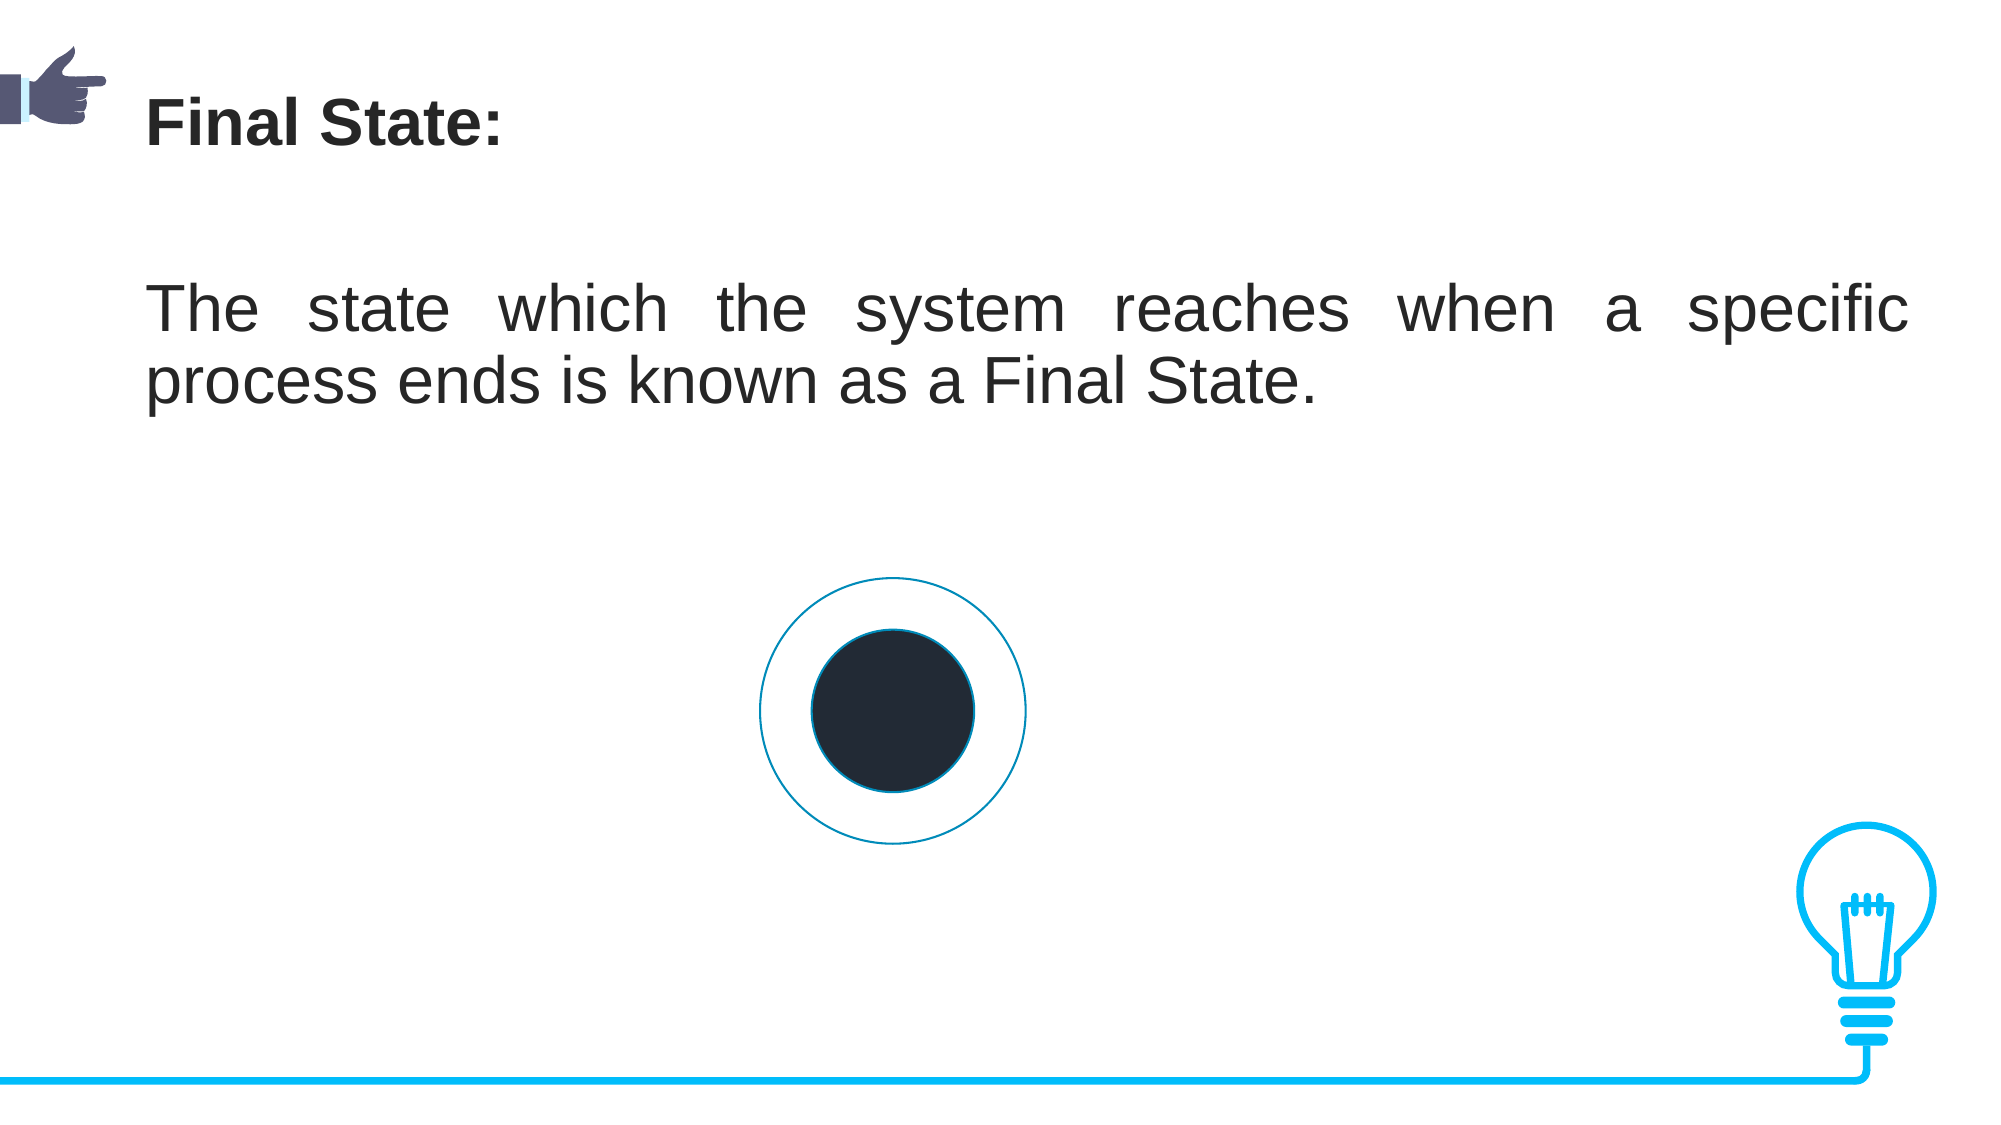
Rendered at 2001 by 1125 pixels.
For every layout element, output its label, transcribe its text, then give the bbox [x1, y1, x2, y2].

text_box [760, 578, 1026, 844]
list Final State: The state which the system reaches when a specific process ends is known as a Final State. [130, 46, 1927, 460]
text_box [0, 46, 107, 125]
